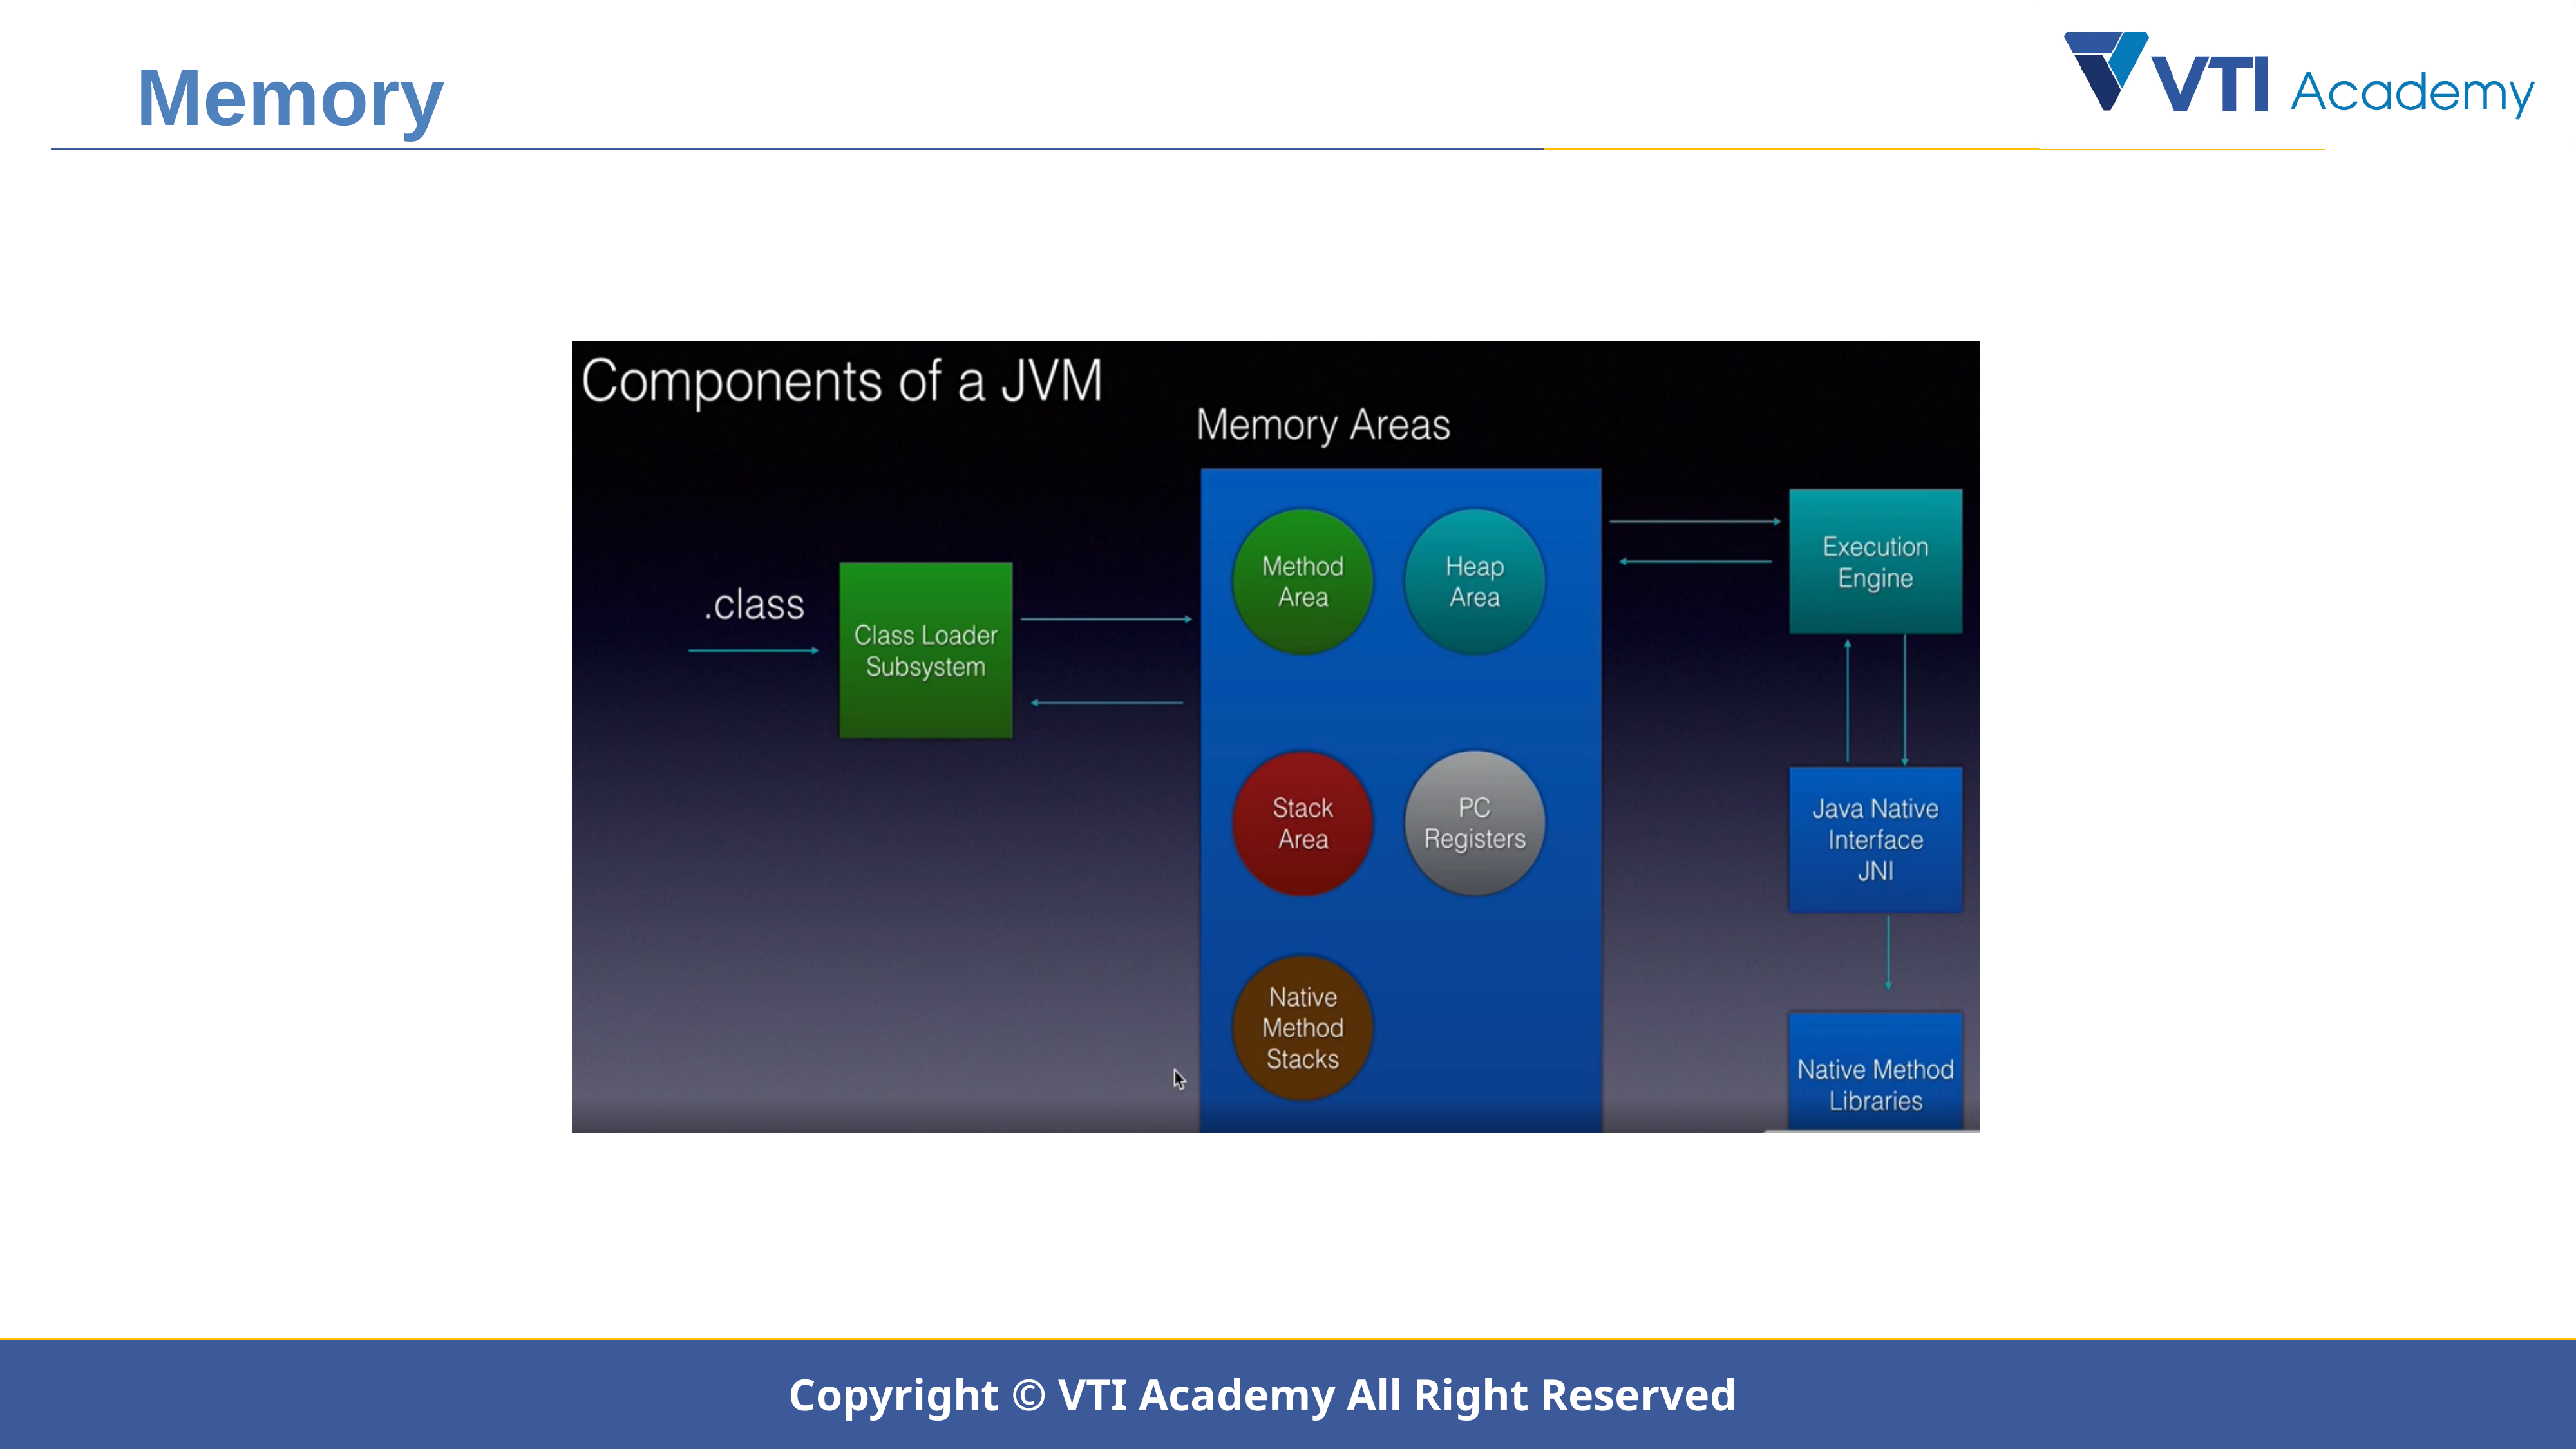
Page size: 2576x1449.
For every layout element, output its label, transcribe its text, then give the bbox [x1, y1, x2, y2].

picture [2034, 0, 2576, 149]
picture [572, 341, 1981, 1133]
text_box Memory [126, 60, 1525, 126]
